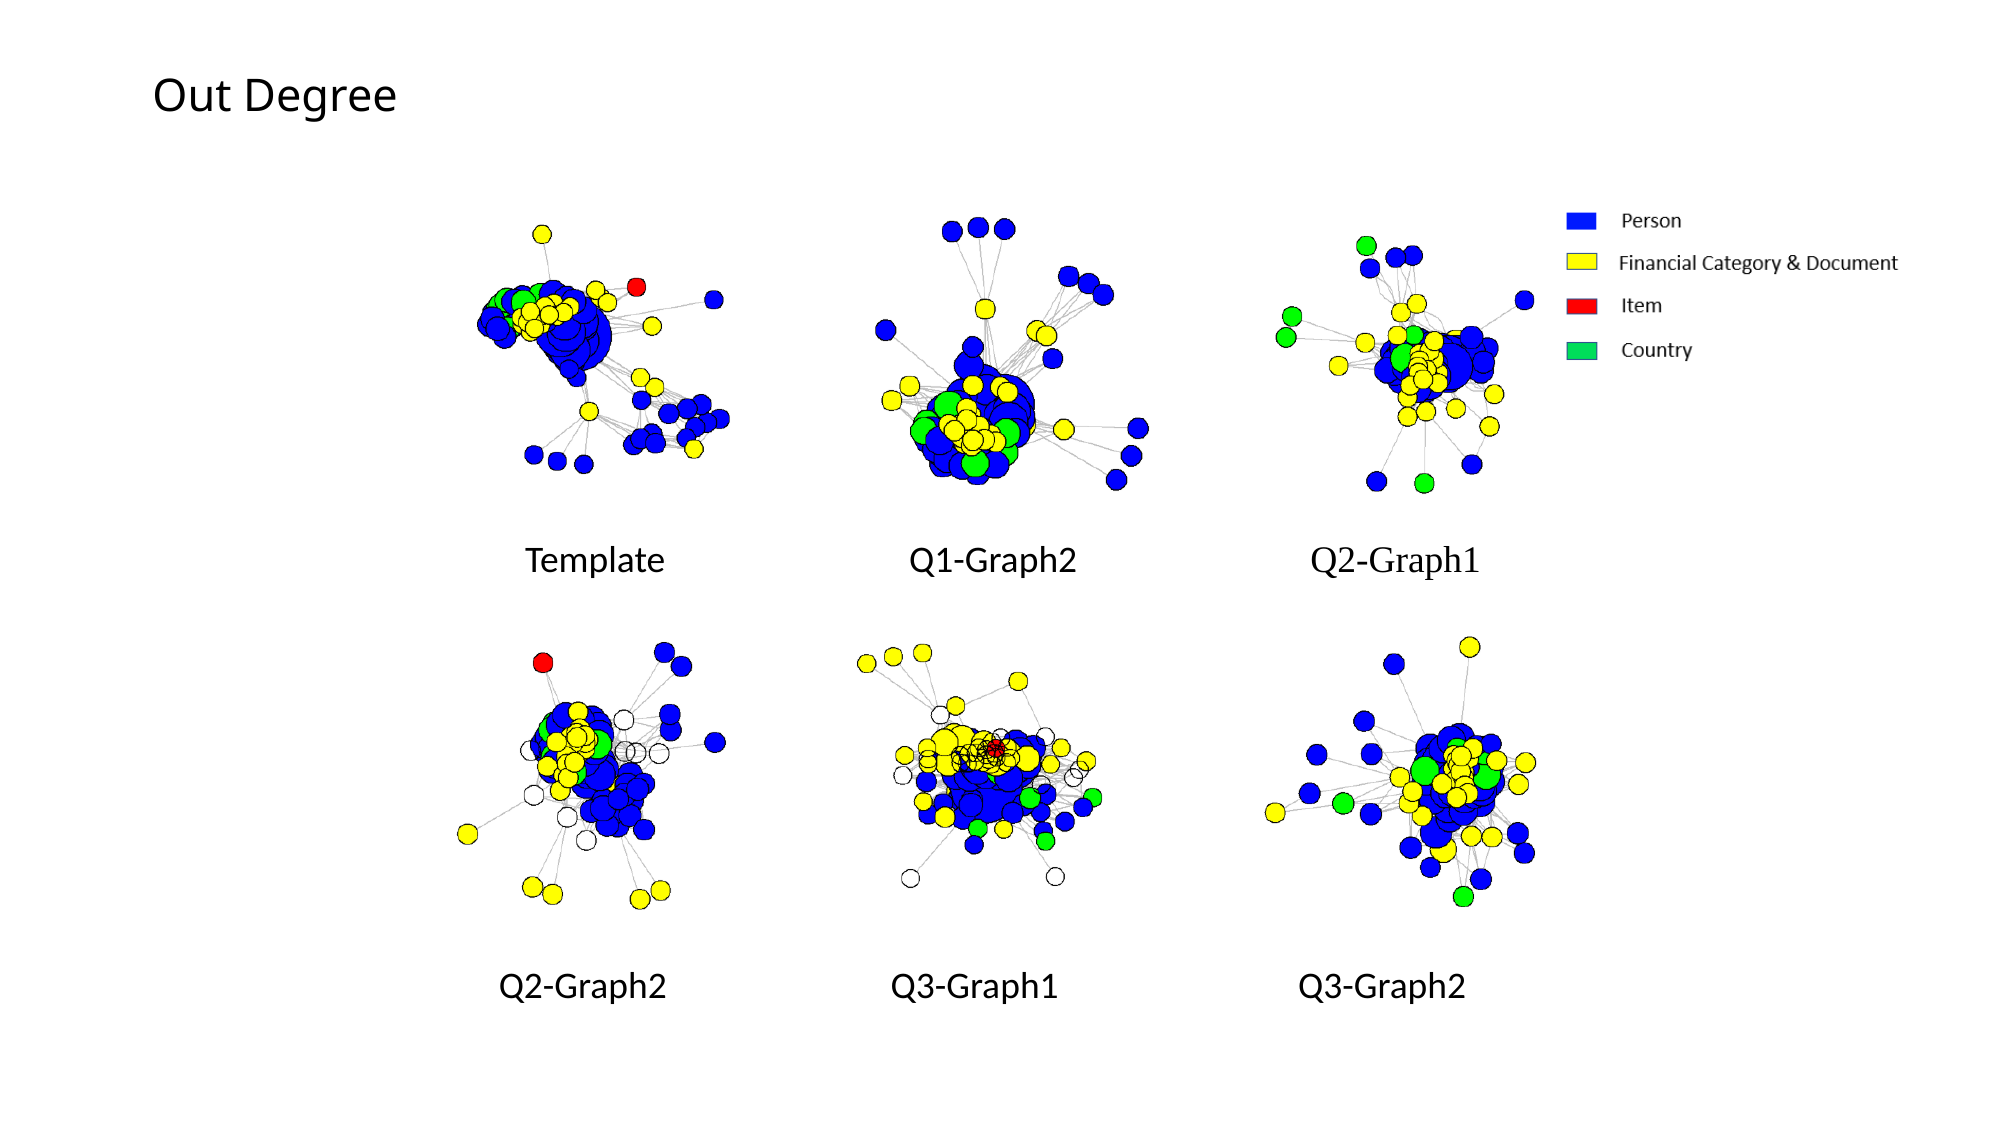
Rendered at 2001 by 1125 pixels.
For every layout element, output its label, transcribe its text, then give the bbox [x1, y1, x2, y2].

picture [1555, 201, 1913, 377]
title Out Degree [137, 59, 424, 135]
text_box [440, 201, 1560, 1014]
